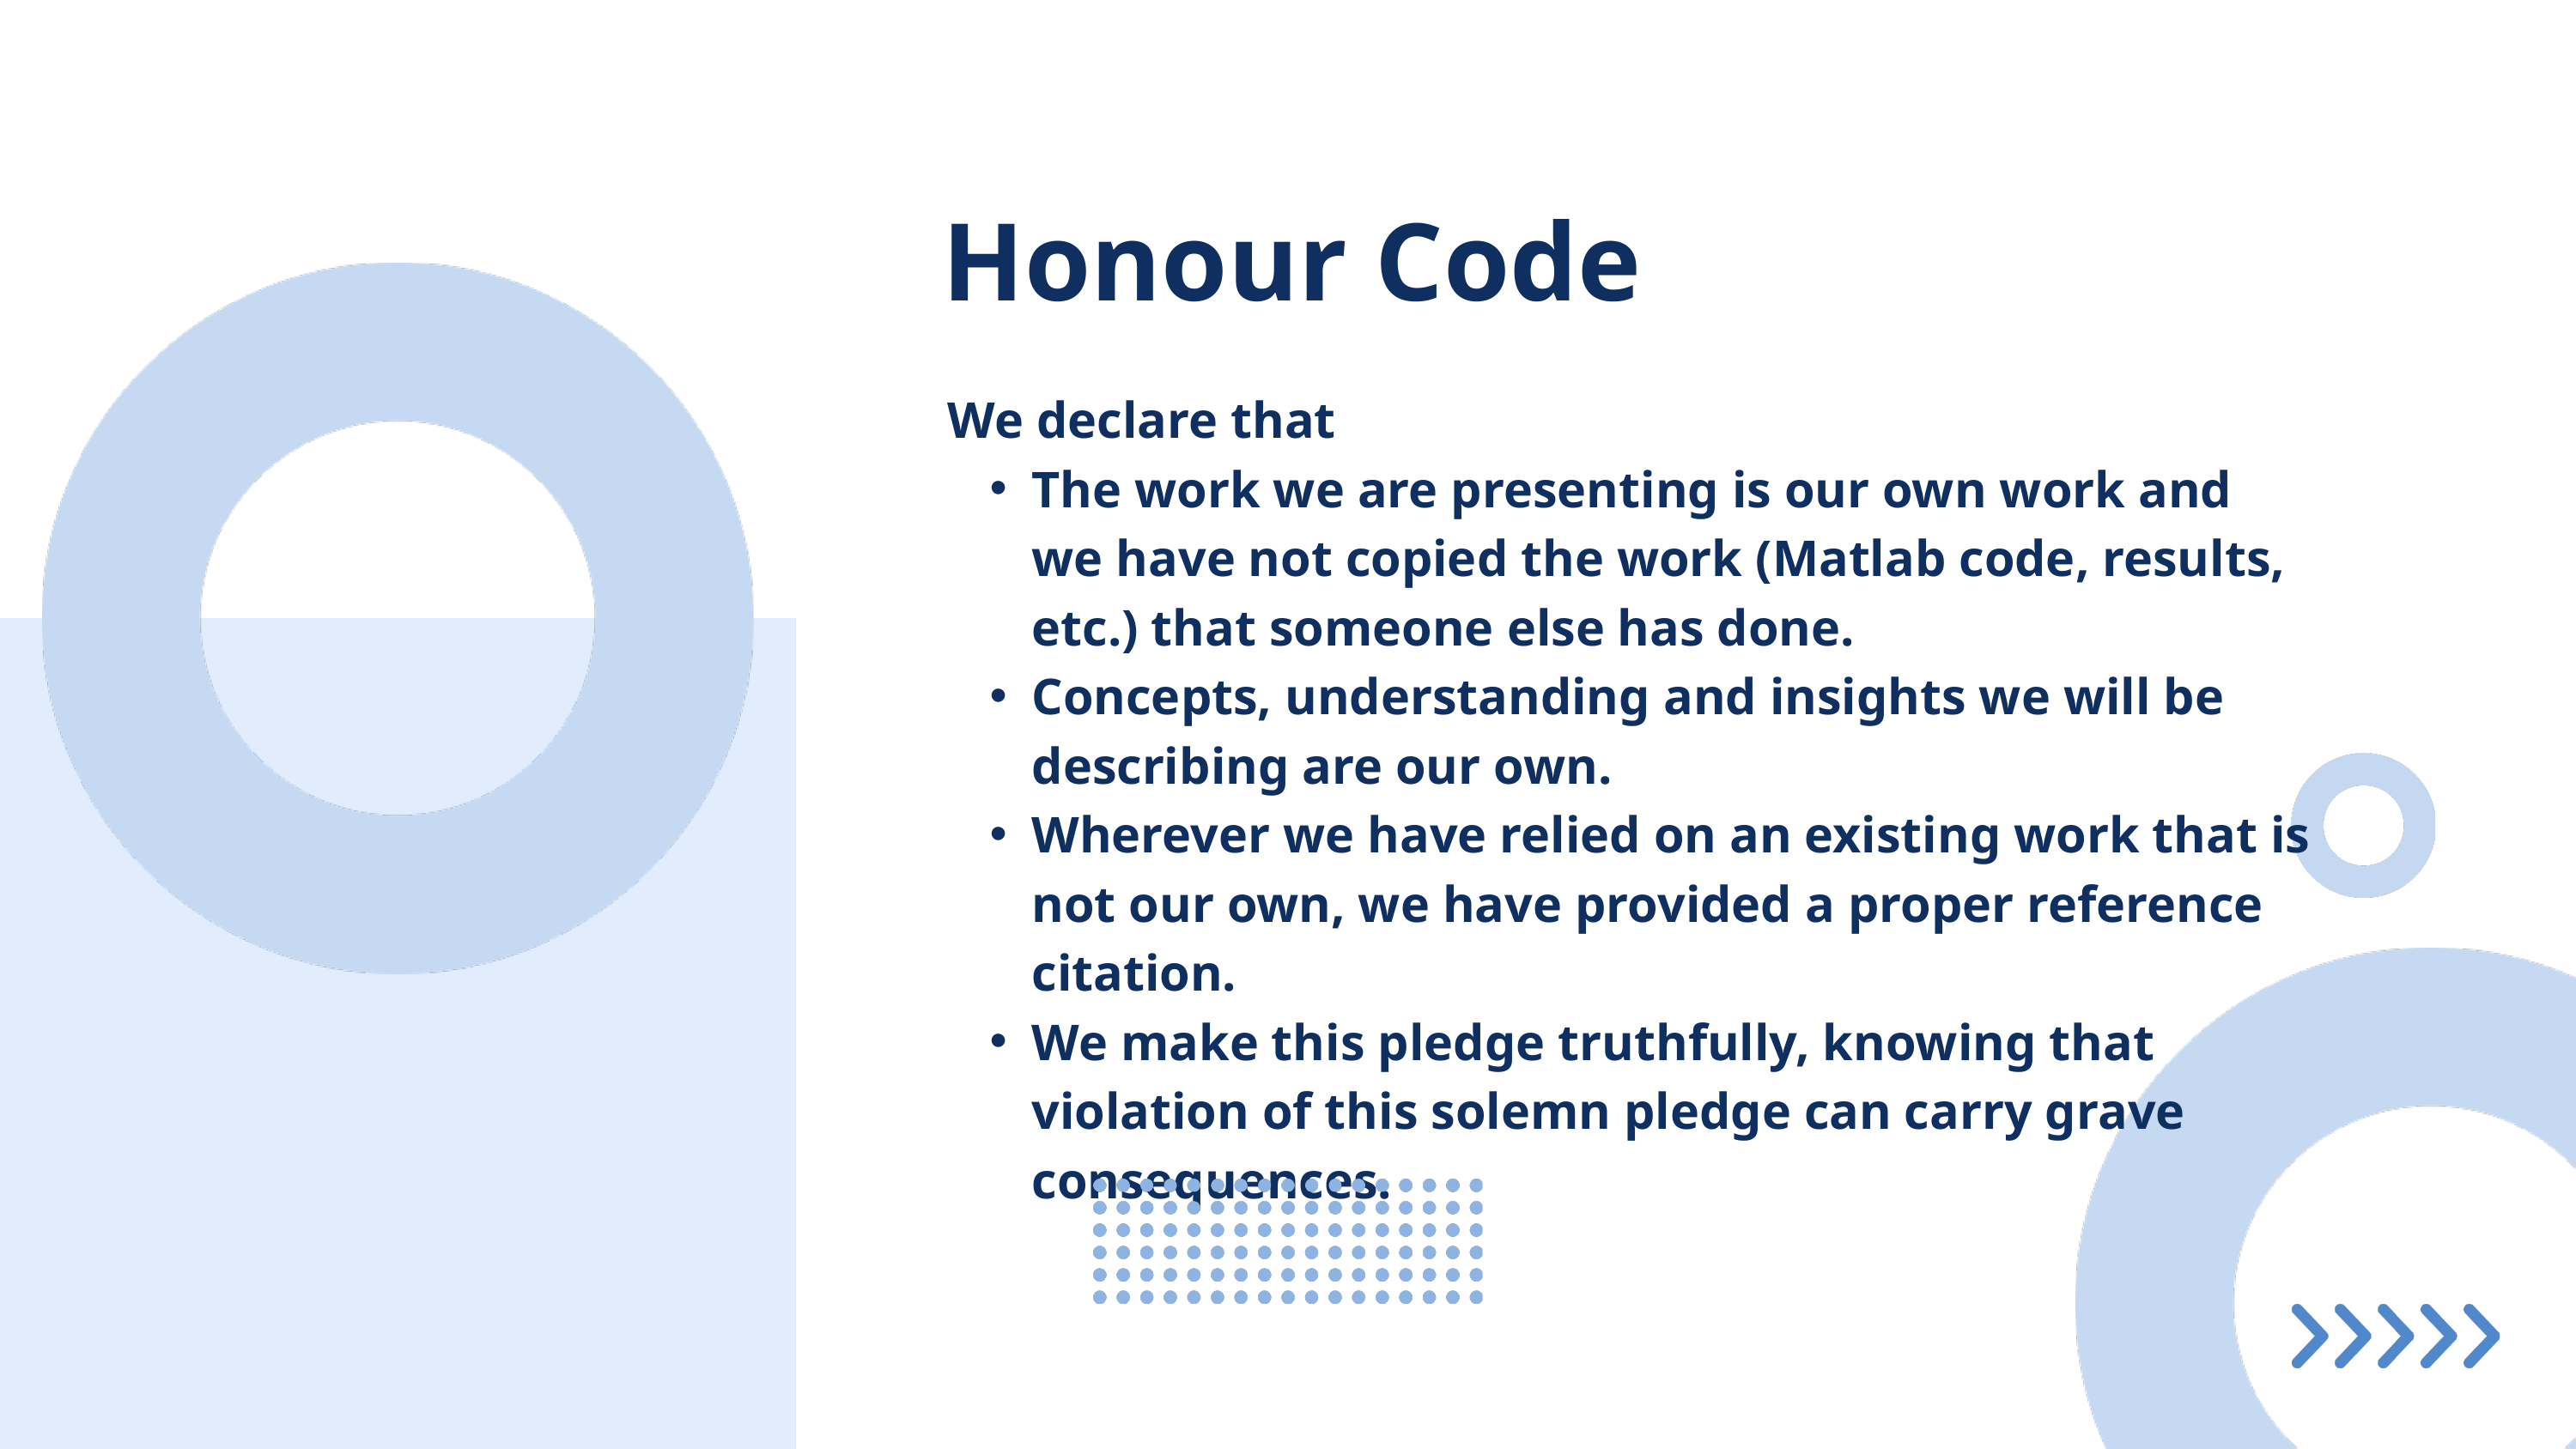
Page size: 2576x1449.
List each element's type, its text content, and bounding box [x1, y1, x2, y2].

text_box [1093, 1179, 1483, 1304]
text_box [0, 262, 797, 1449]
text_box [2075, 753, 2576, 1449]
text_box We declare that The work we are presenting is our own work and we have not copied the work (Matlab code, results, etc.) that someone else has done. Concepts, understanding and insights we will be describing are our own. Wherever we have relied on an existing work that is not our own, we have provided a proper reference citation. We make this pledge truthfully, knowing that violation of this solemn pledge can carry grave consequences. [947, 379, 2313, 1209]
text_box Honour Code [942, 186, 1672, 323]
